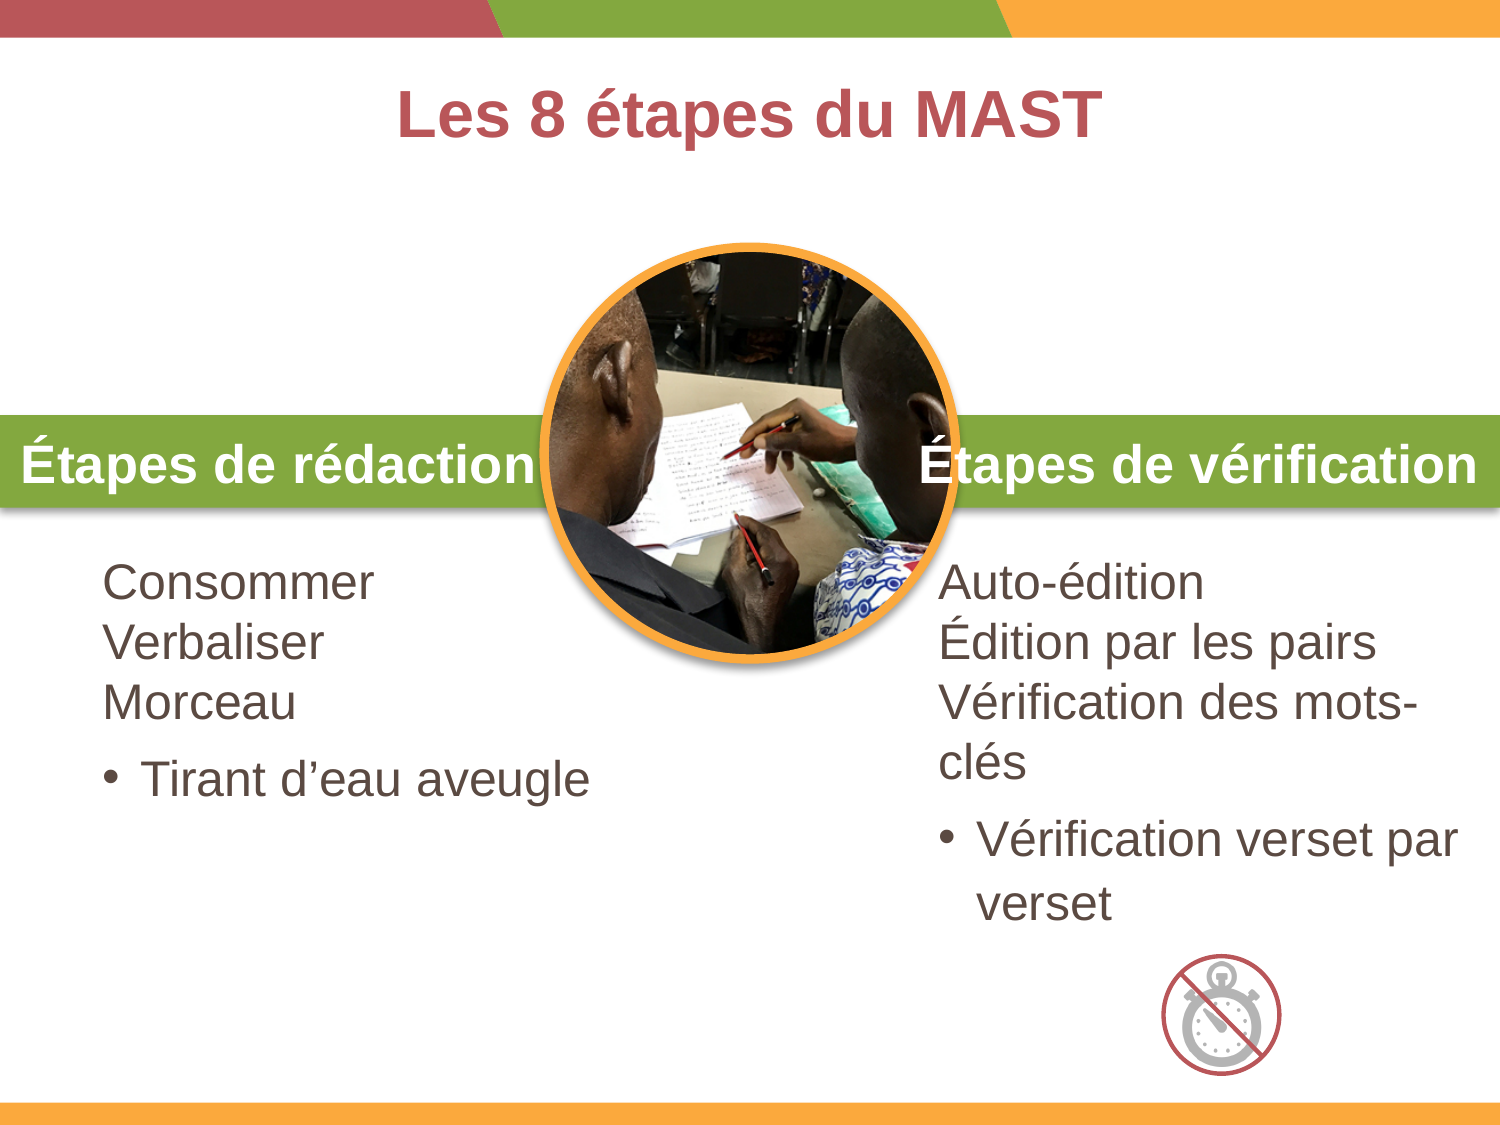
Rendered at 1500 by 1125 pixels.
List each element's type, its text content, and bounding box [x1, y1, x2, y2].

text_box Les 8 étapes du MAST [0, 502, 539, 508]
text_box Auto-édition Édition par les pairs Vérification des mots-clés Vérification verset par verset [920, 542, 1478, 938]
text_box Les 8 étapes du MAST [961, 415, 1500, 421]
picture [544, 247, 956, 659]
title Les 8 étapes du MAST [103, 63, 1397, 281]
text_box Étapes de rédaction [0, 421, 544, 502]
text_box Les 8 étapes du MAST [960, 502, 1500, 508]
text_box Étapes de vérification [956, 421, 1500, 502]
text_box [1161, 953, 1282, 1076]
text_box Consommer Verbaliser Morceau Tirant d’eau aveugle [79, 542, 615, 814]
text_box Les 8 étapes du MAST [0, 415, 538, 421]
